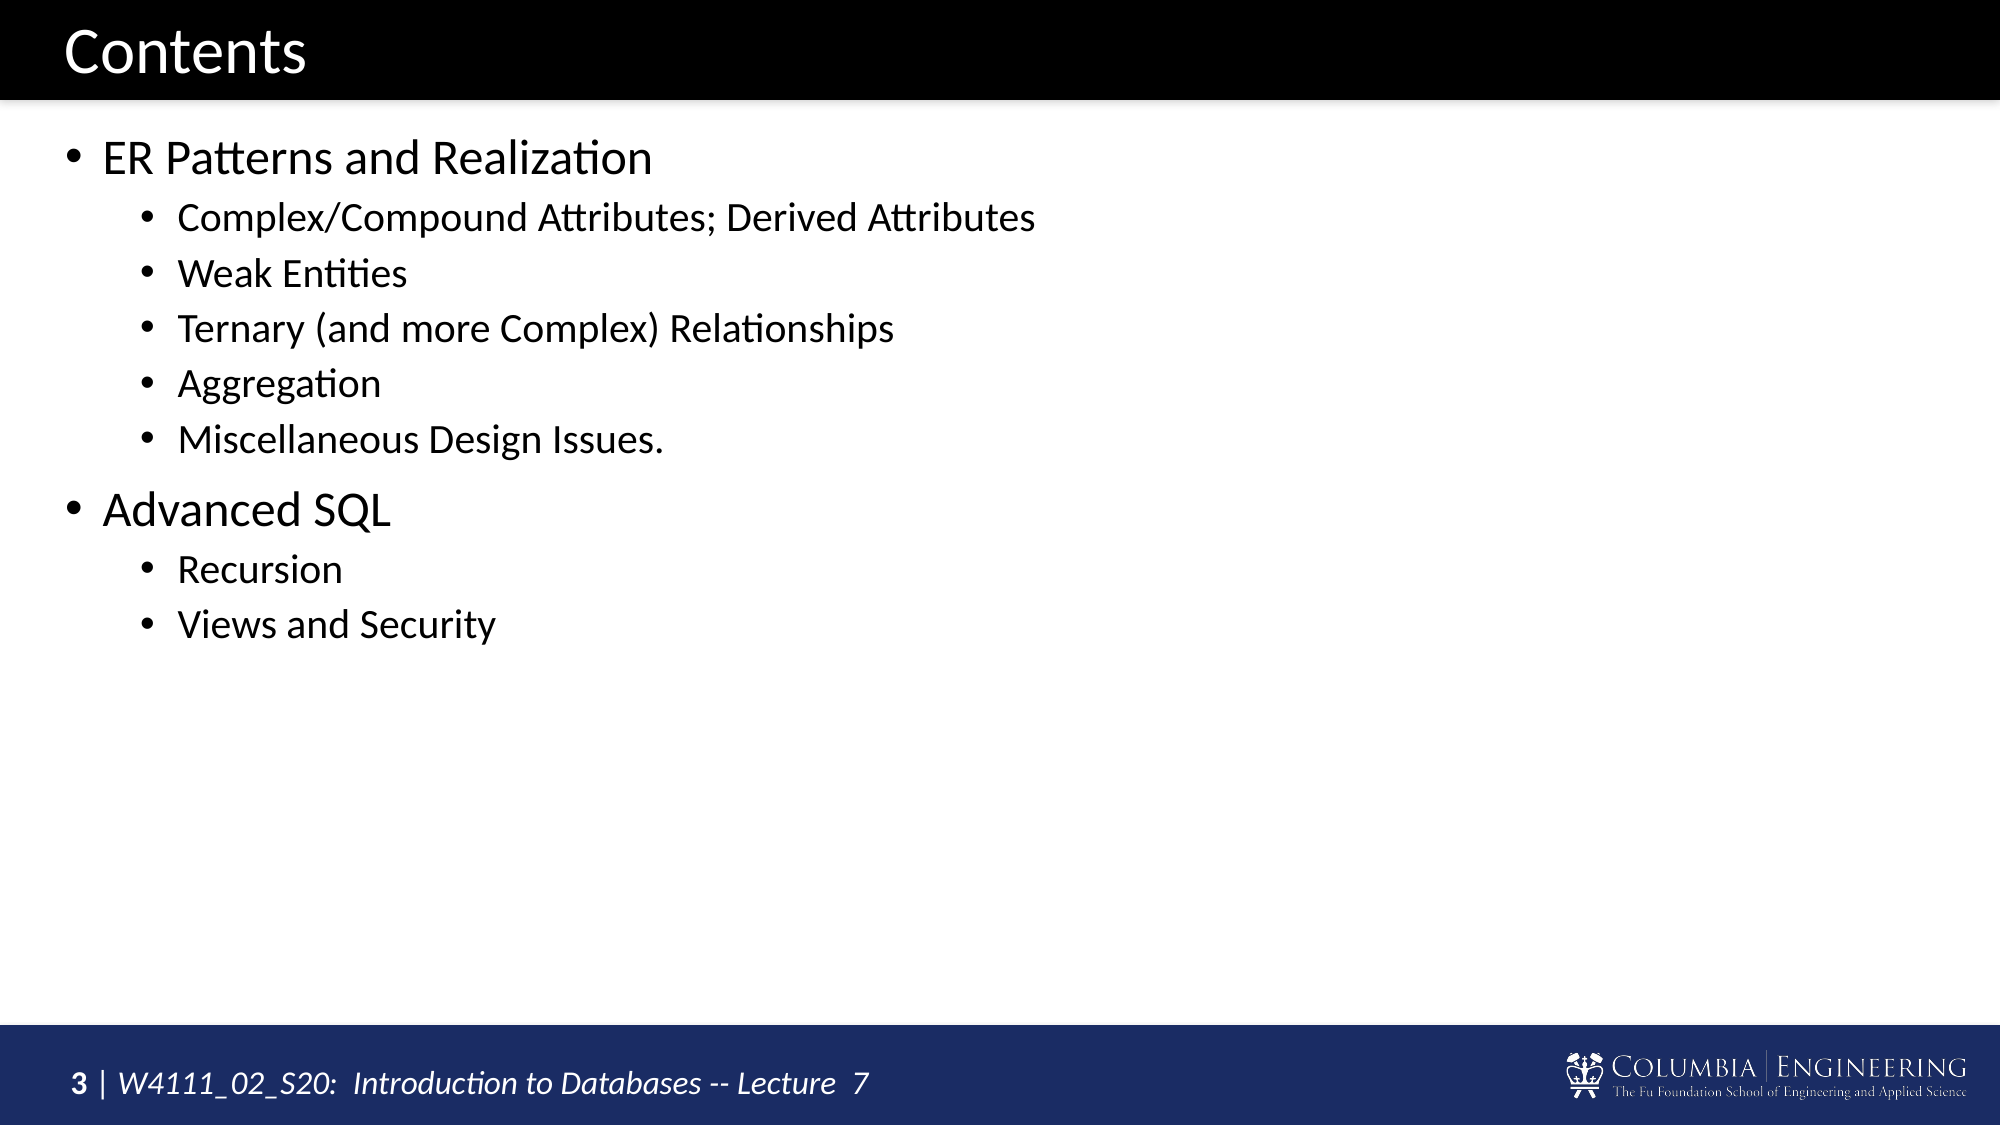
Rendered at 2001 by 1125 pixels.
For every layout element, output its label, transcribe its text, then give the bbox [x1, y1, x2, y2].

list ER Patterns and Realization Complex/Compound Attributes; Derived Attributes Weak Entities Ternary (and more Complex) Relationships Aggregation Miscellaneous Design Issues. Advanced SQL Recursion Views and Security [50, 123, 1983, 997]
text_box Contents [50, 0, 1898, 95]
text_box 3 | W4111_02_S20: Introduction to Databases -- Lecture 7 [55, 1027, 1540, 1109]
picture [1566, 1050, 1967, 1100]
text_box [0, 1025, 2000, 1125]
text_box [0, 0, 2000, 100]
